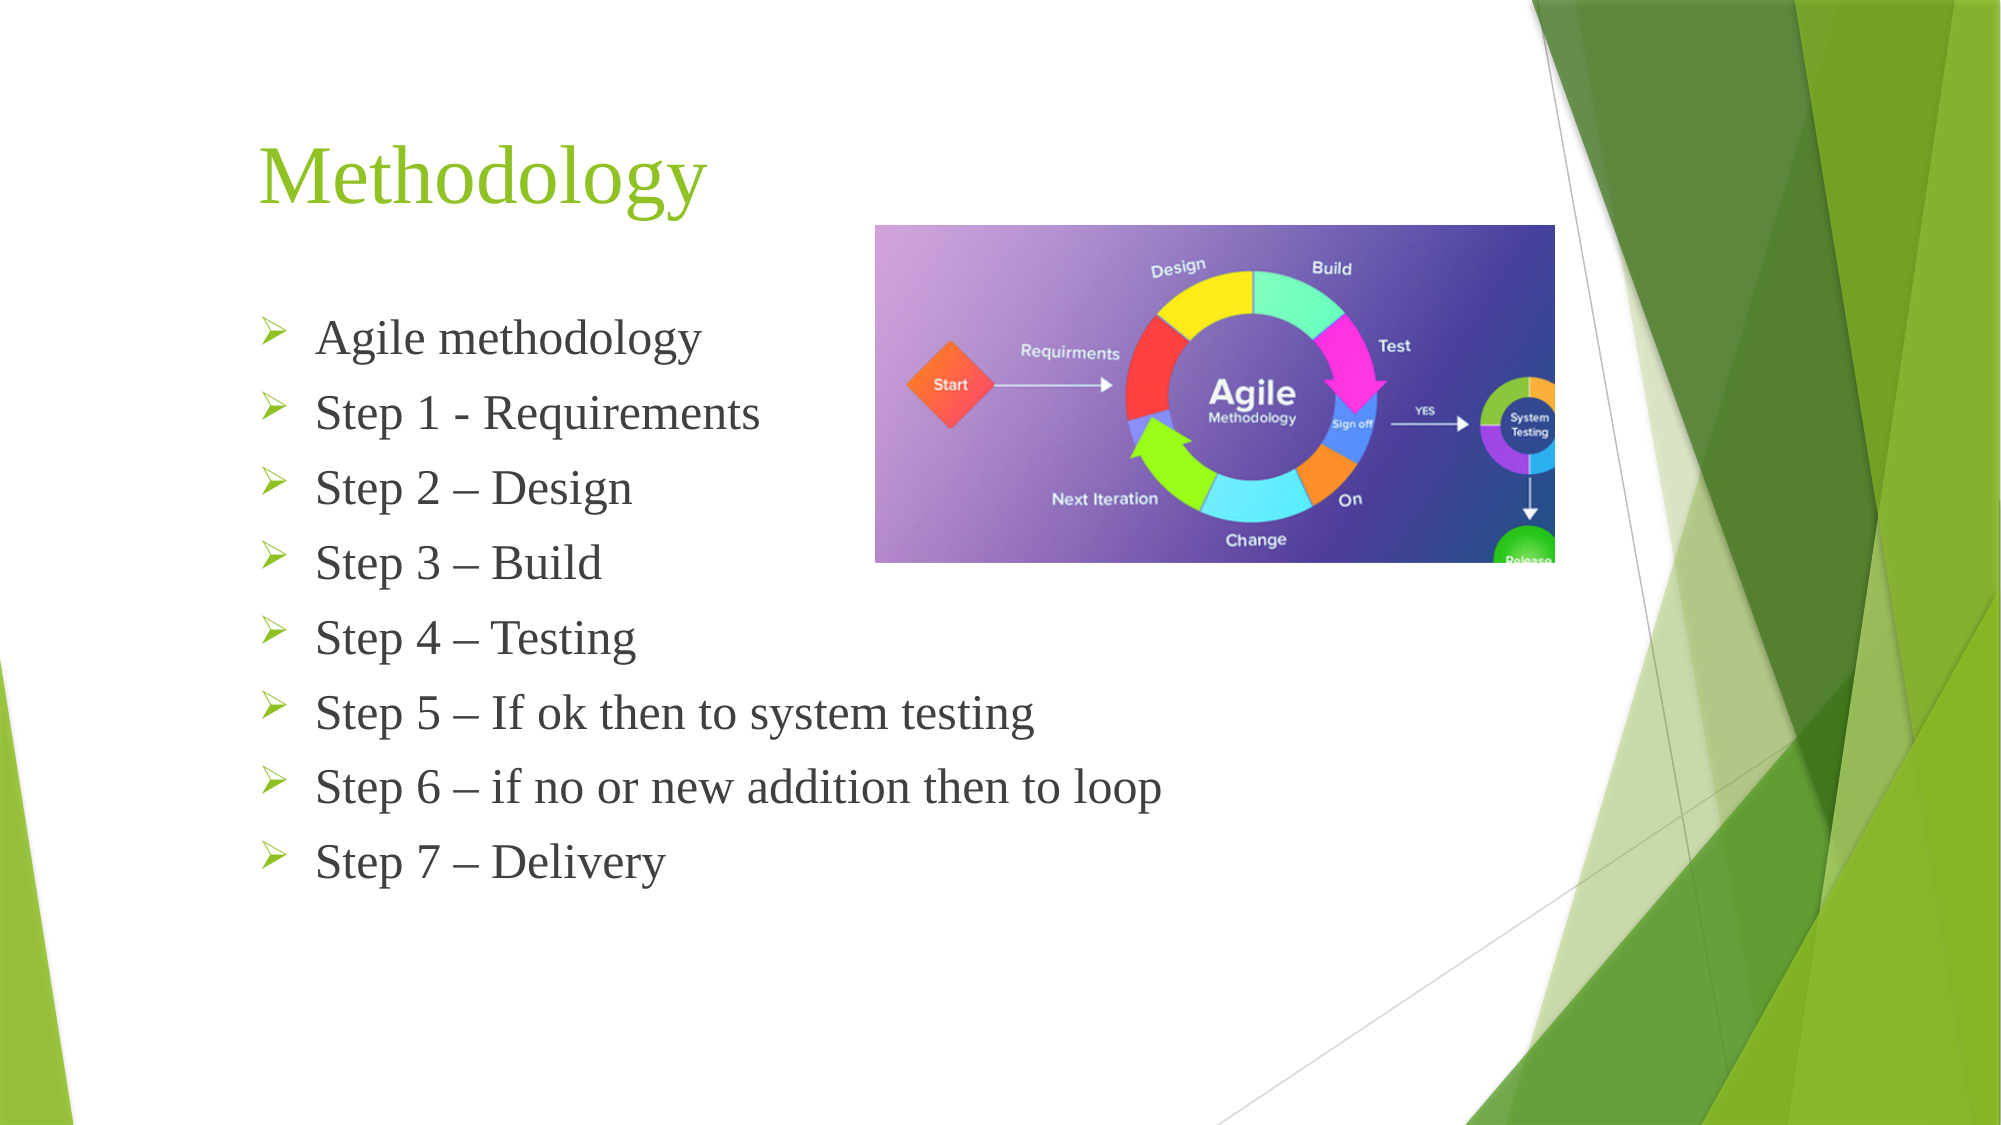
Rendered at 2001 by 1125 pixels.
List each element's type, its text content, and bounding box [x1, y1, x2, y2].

picture [874, 223, 1555, 563]
list Agile methodology Step 1 - Requirements Step 2 – Design Step 3 – Build Step 4 – Testing Step 5 – If ok then to system testing Step 6 – if no or new addition then to loop Step 7 – Delivery [243, 304, 1887, 1077]
title Methodology [243, 112, 1887, 268]
